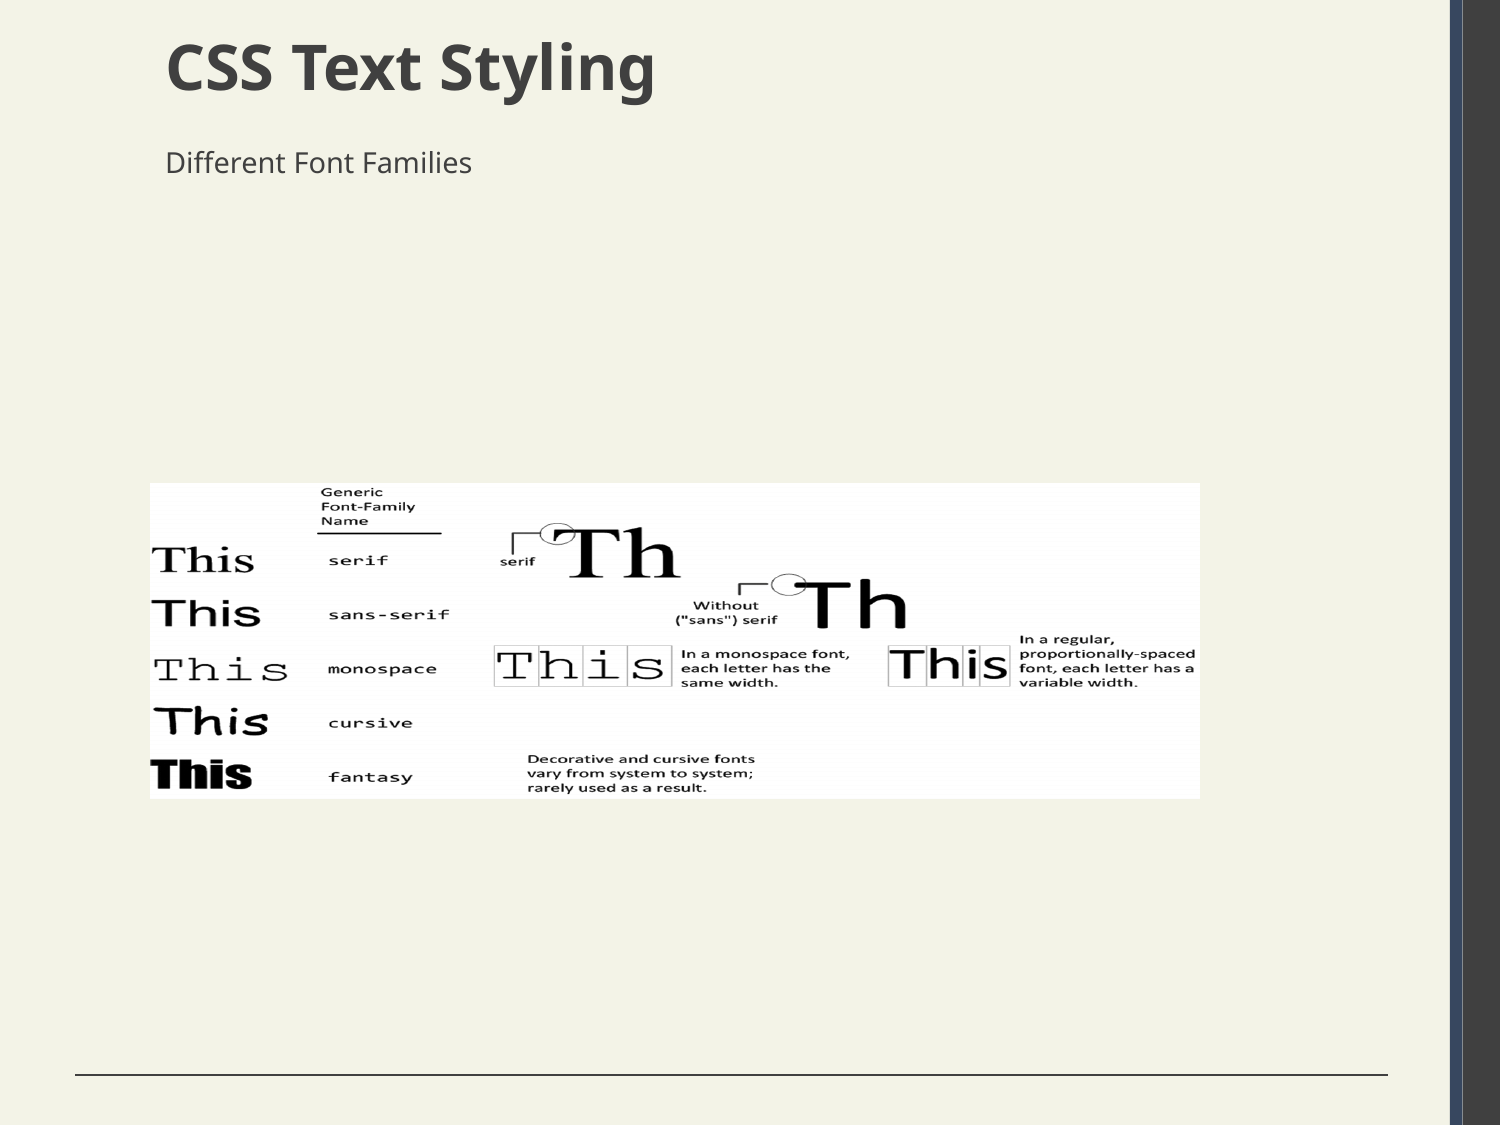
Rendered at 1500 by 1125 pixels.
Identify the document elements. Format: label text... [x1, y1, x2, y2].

list Different Font Families [150, 137, 1200, 188]
title CSS Text Styling [150, 20, 1425, 188]
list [149, 269, 1201, 1013]
